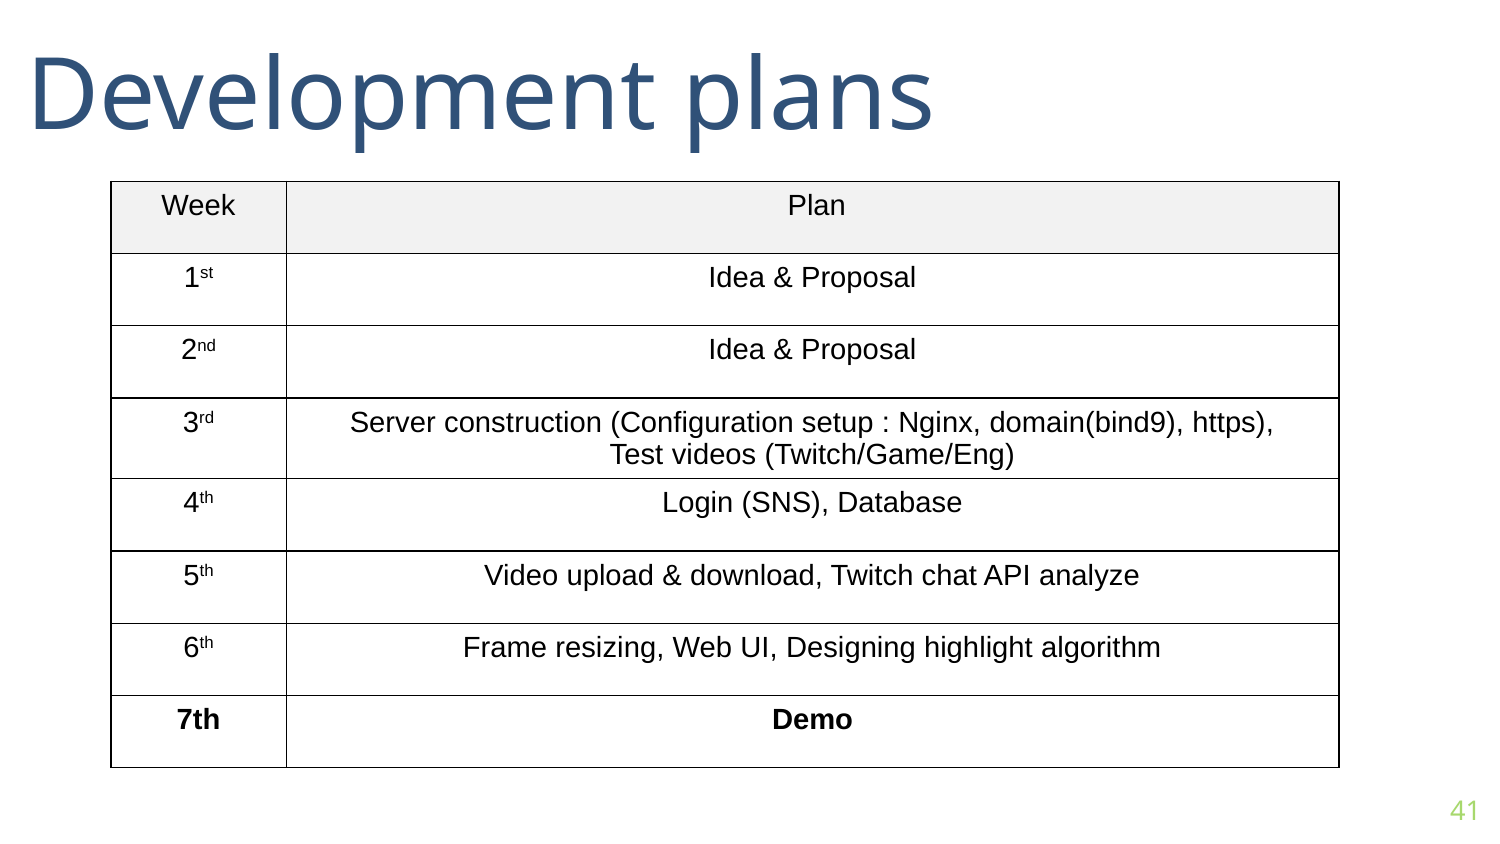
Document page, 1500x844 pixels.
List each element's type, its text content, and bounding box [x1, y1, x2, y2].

table_cell Frame resizing, Web UI, Designing highlight algorithm [287, 624, 1338, 695]
table_cell 5th [112, 552, 286, 623]
table_cell 6th [112, 624, 286, 695]
slide_number 41 [1391, 779, 1482, 844]
text_box Development plans [26, 8, 1060, 150]
table_cell Demo [287, 696, 1338, 767]
table_header Plan [287, 182, 1338, 253]
table_cell 2nd [112, 326, 286, 397]
table_header Week [112, 182, 286, 253]
table_cell 1st [112, 254, 286, 325]
table_cell 4th [112, 479, 286, 550]
table_cell Login (SNS), Database [287, 479, 1338, 550]
table_cell Video upload & download, Twitch chat API analyze [287, 552, 1338, 623]
table_cell Idea & Proposal [287, 326, 1338, 397]
table_cell 3rd [112, 399, 286, 478]
table_cell Server construction (Configuration setup : Nginx, domain(bind9), https), Test videos (Twitch/Game/Eng) [287, 399, 1338, 478]
table_cell 7th [112, 696, 286, 767]
table_cell Idea & Proposal [287, 254, 1338, 325]
